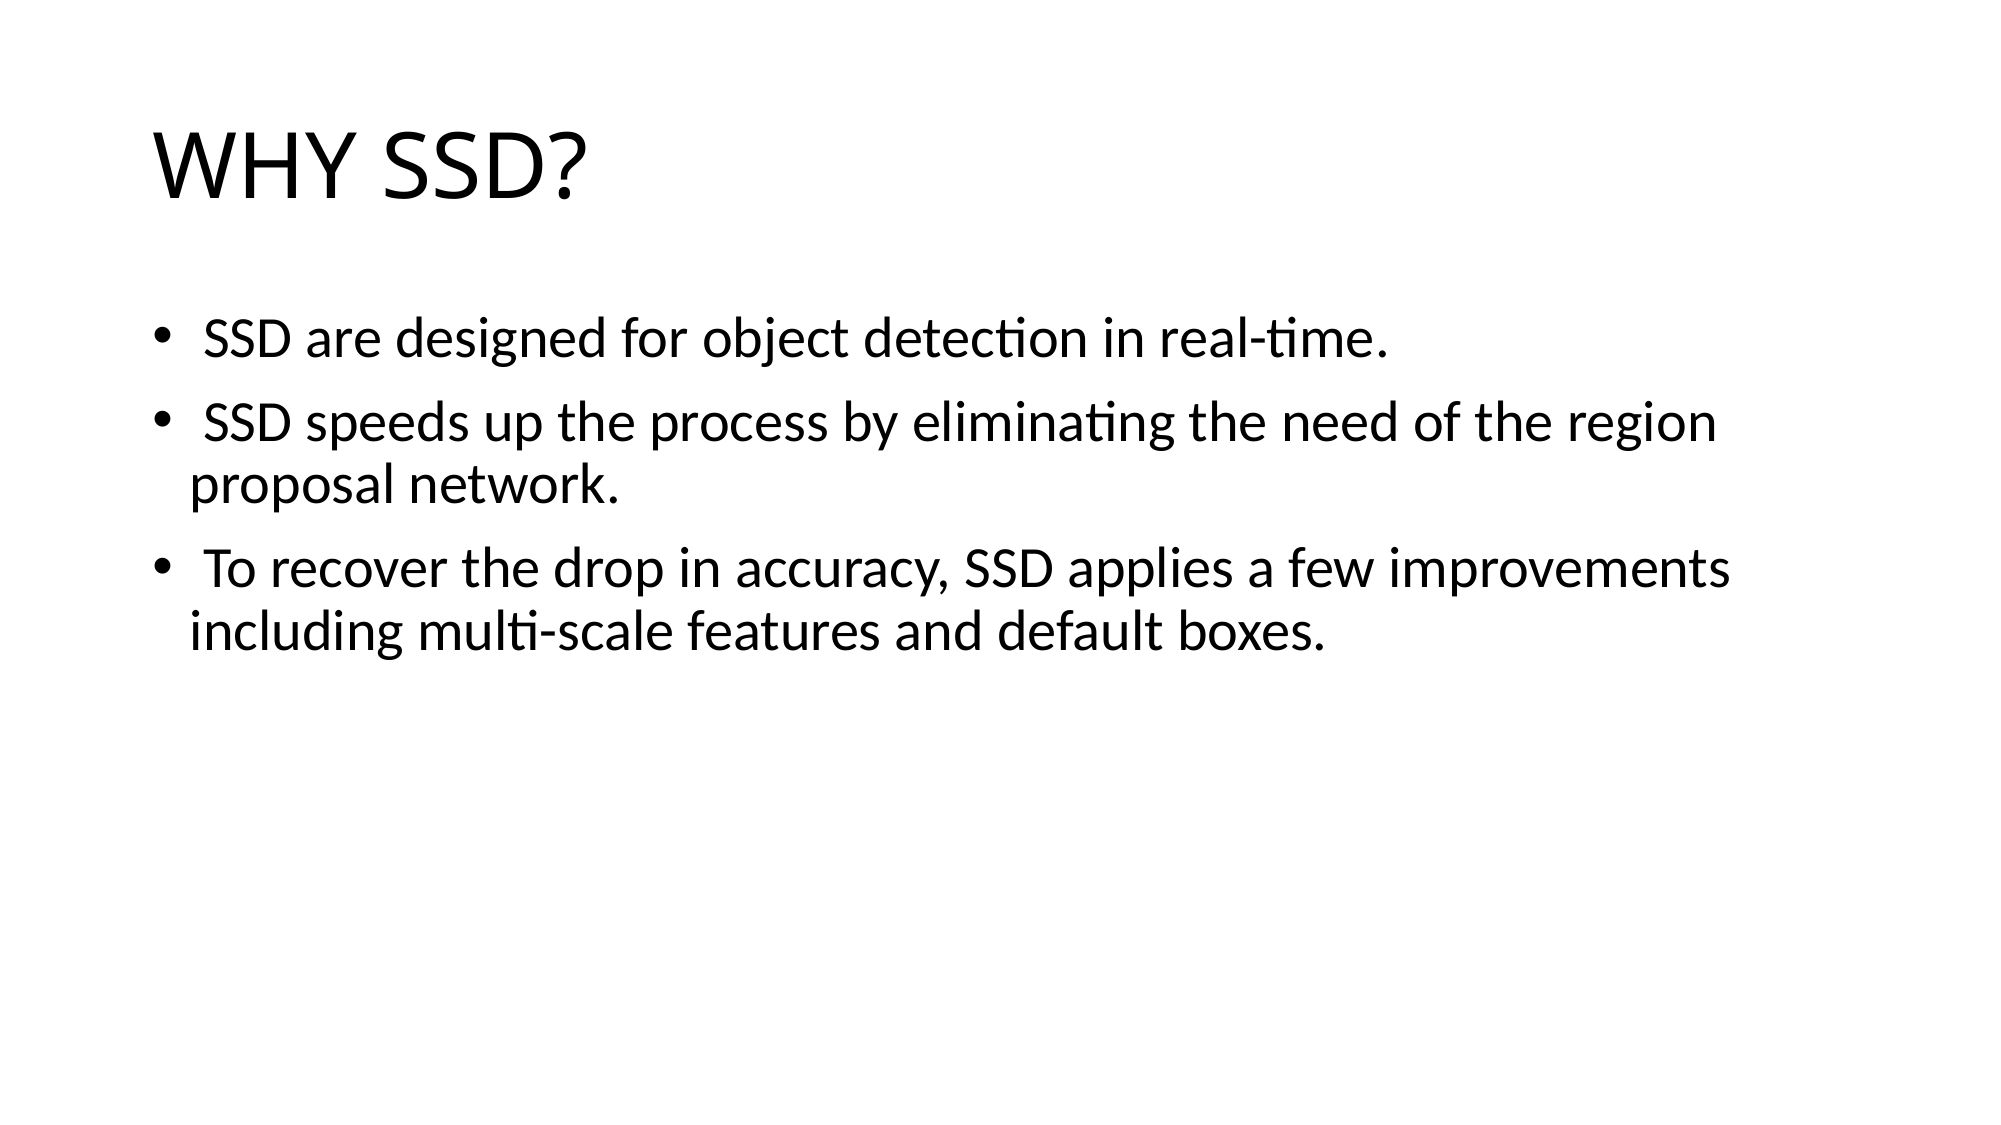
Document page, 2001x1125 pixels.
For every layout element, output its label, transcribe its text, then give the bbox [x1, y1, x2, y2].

list SSD are designed for object detection in real-time. SSD speeds up the process by eliminating the need of the region proposal network. To recover the drop in accuracy, SSD applies a few improvements including multi-scale features and default boxes. [137, 299, 1863, 1014]
title WHY SSD? [137, 59, 1863, 278]
